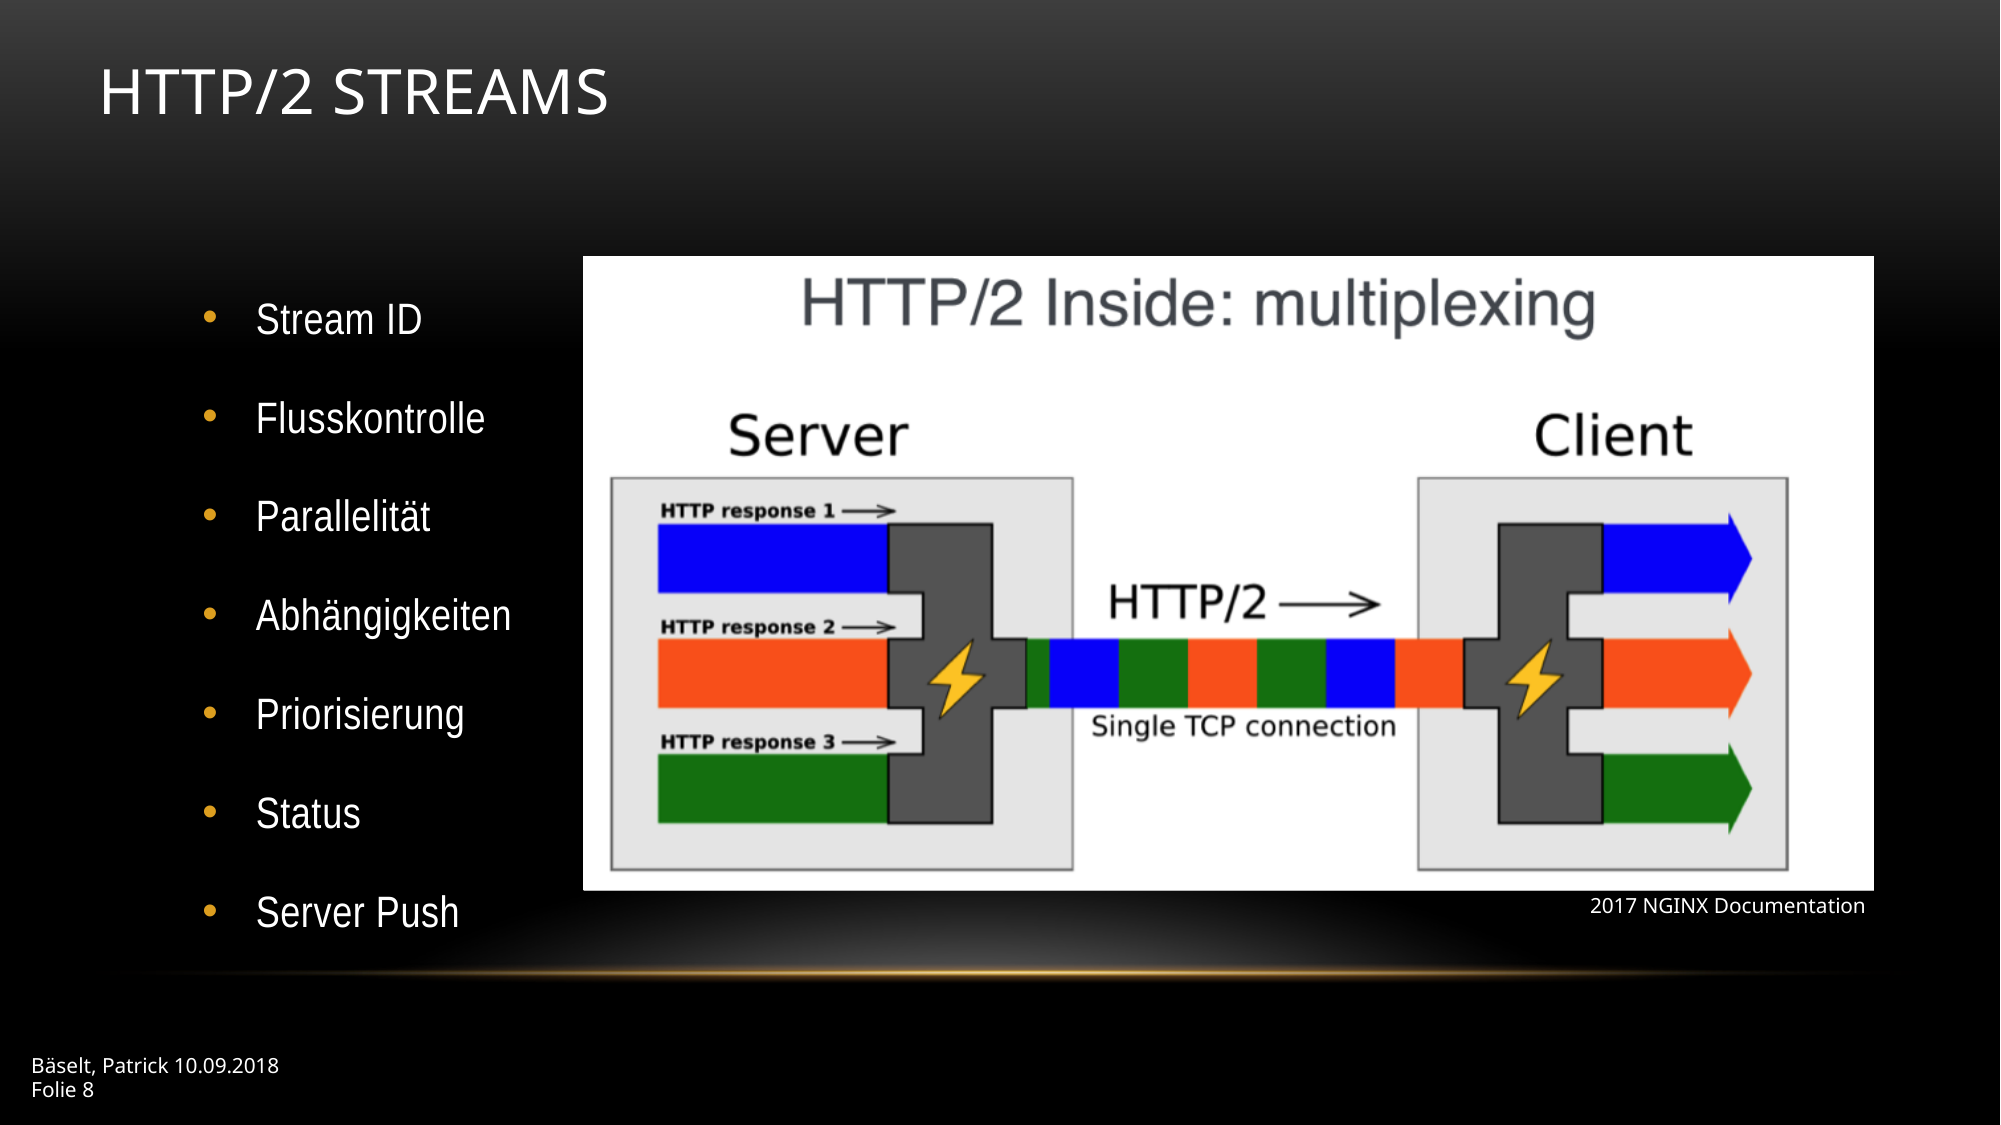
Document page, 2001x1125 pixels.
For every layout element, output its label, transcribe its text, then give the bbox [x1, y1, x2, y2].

list Stream ID Flusskontrolle Parallelität Abhängigkeiten Priorisierung Status Server Push [187, 256, 1813, 950]
picture [0, 0, 2000, 1125]
title HTTP/2 Streams [83, 45, 1817, 233]
text_box 2017 NGINX Documentation [1575, 896, 1881, 926]
